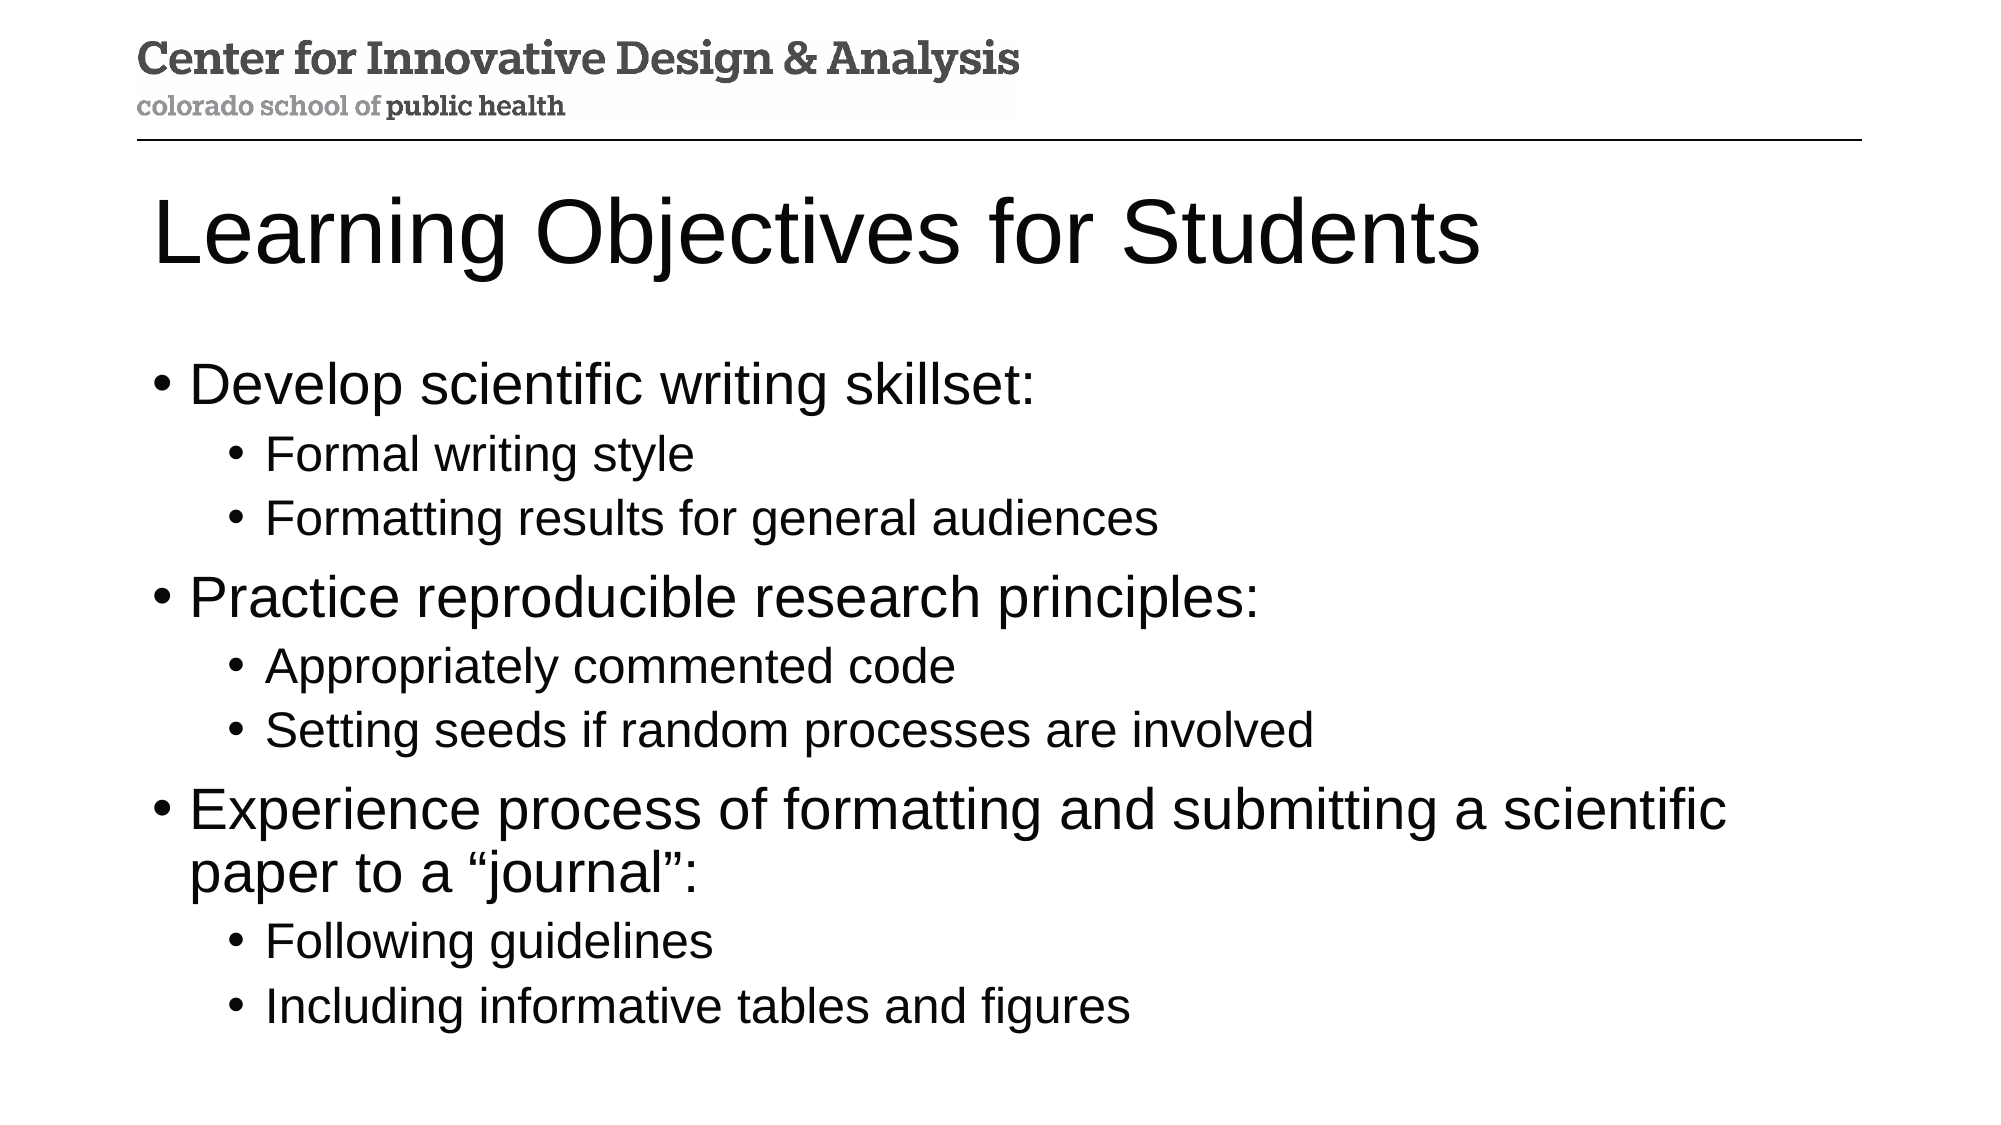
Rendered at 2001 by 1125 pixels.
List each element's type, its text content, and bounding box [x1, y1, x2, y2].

title Learning Objectives for Students [137, 150, 1863, 318]
picture [137, 39, 1019, 120]
list Develop scientific writing skillset: Formal writing style Formatting results for general audiences Practice reproducible research principles: Appropriately commented code Setting seeds if random processes are involved Experience process of formatting and submitting a scientific paper to a “journal”: Following guidelines Including informative tables and figures [137, 347, 1863, 1080]
